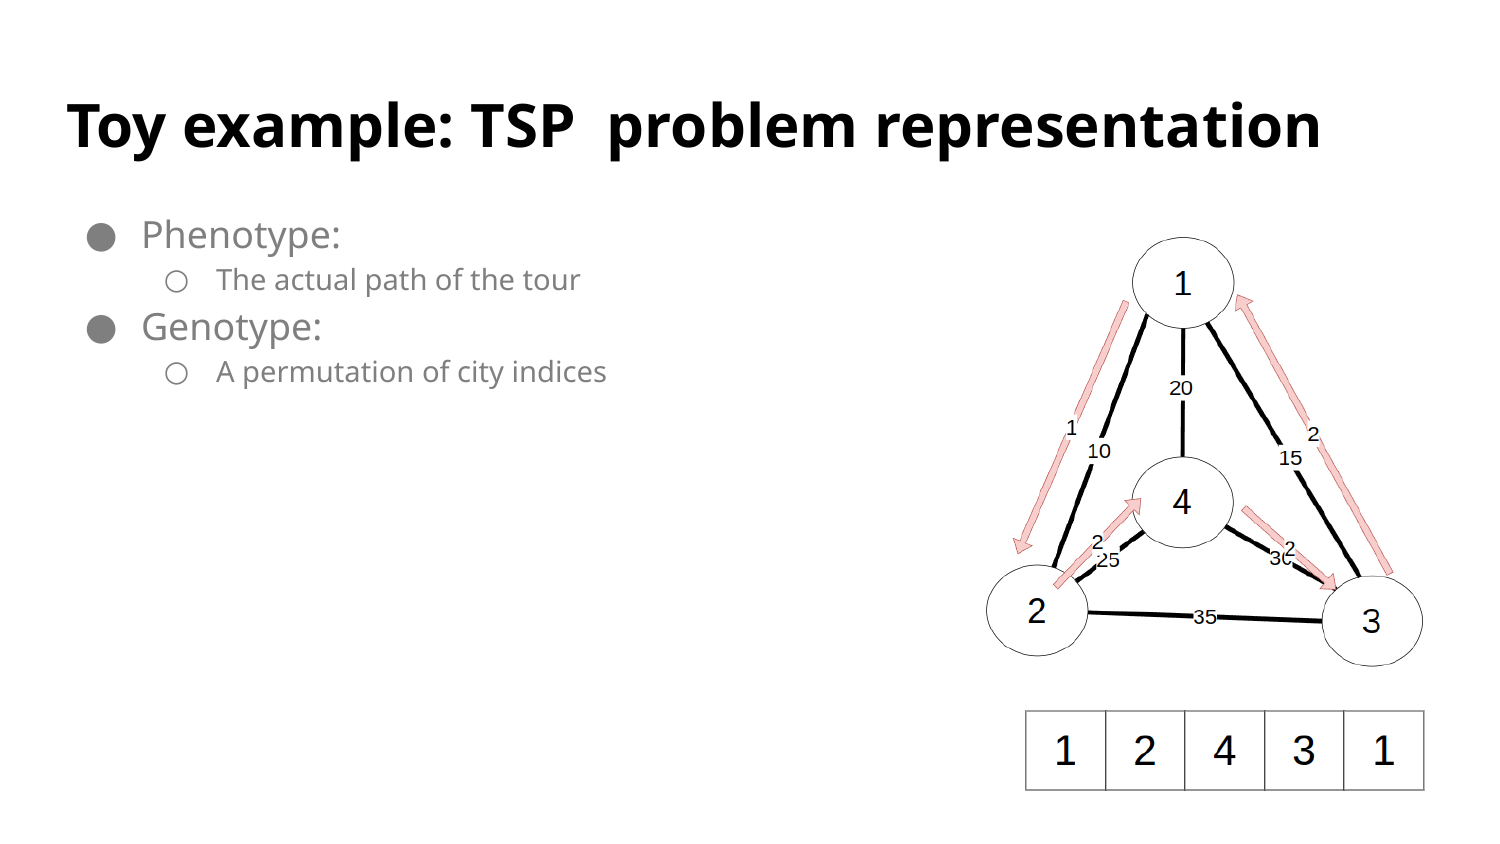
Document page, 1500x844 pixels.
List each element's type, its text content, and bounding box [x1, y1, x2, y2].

list Phenotype: The actual path of the tour Genotype: A permutation of city indices [51, 189, 1360, 818]
picture [968, 223, 1450, 825]
title Toy example: TSP problem representation [51, 72, 1449, 176]
